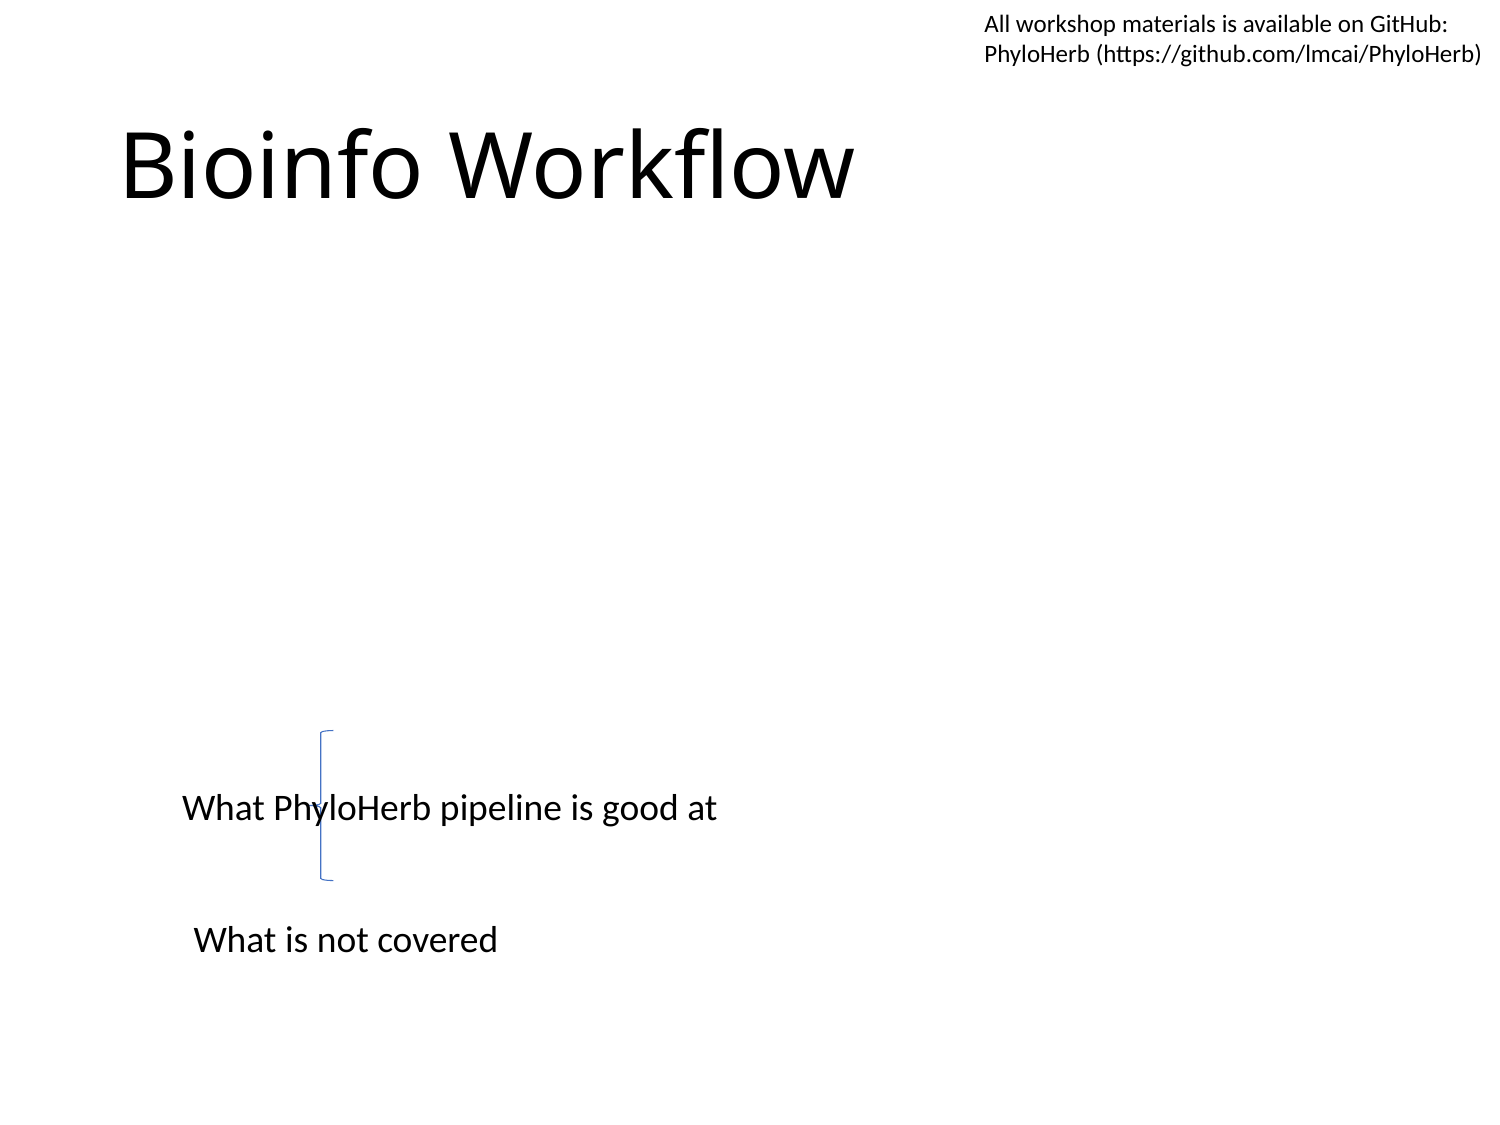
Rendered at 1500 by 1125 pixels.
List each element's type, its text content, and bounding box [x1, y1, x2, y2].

text_box All workshop materials is available on GitHub: PhyloHerb (https://github.com/lmcai/PhyloHerb) [969, 0, 1498, 75]
text_box What is not covered [178, 907, 514, 967]
text_box [320, 729, 334, 775]
title Bioinfo Workflow [103, 59, 1397, 278]
text_box What PhyloHerb pipeline is good at [167, 775, 733, 835]
text_box [320, 835, 334, 882]
